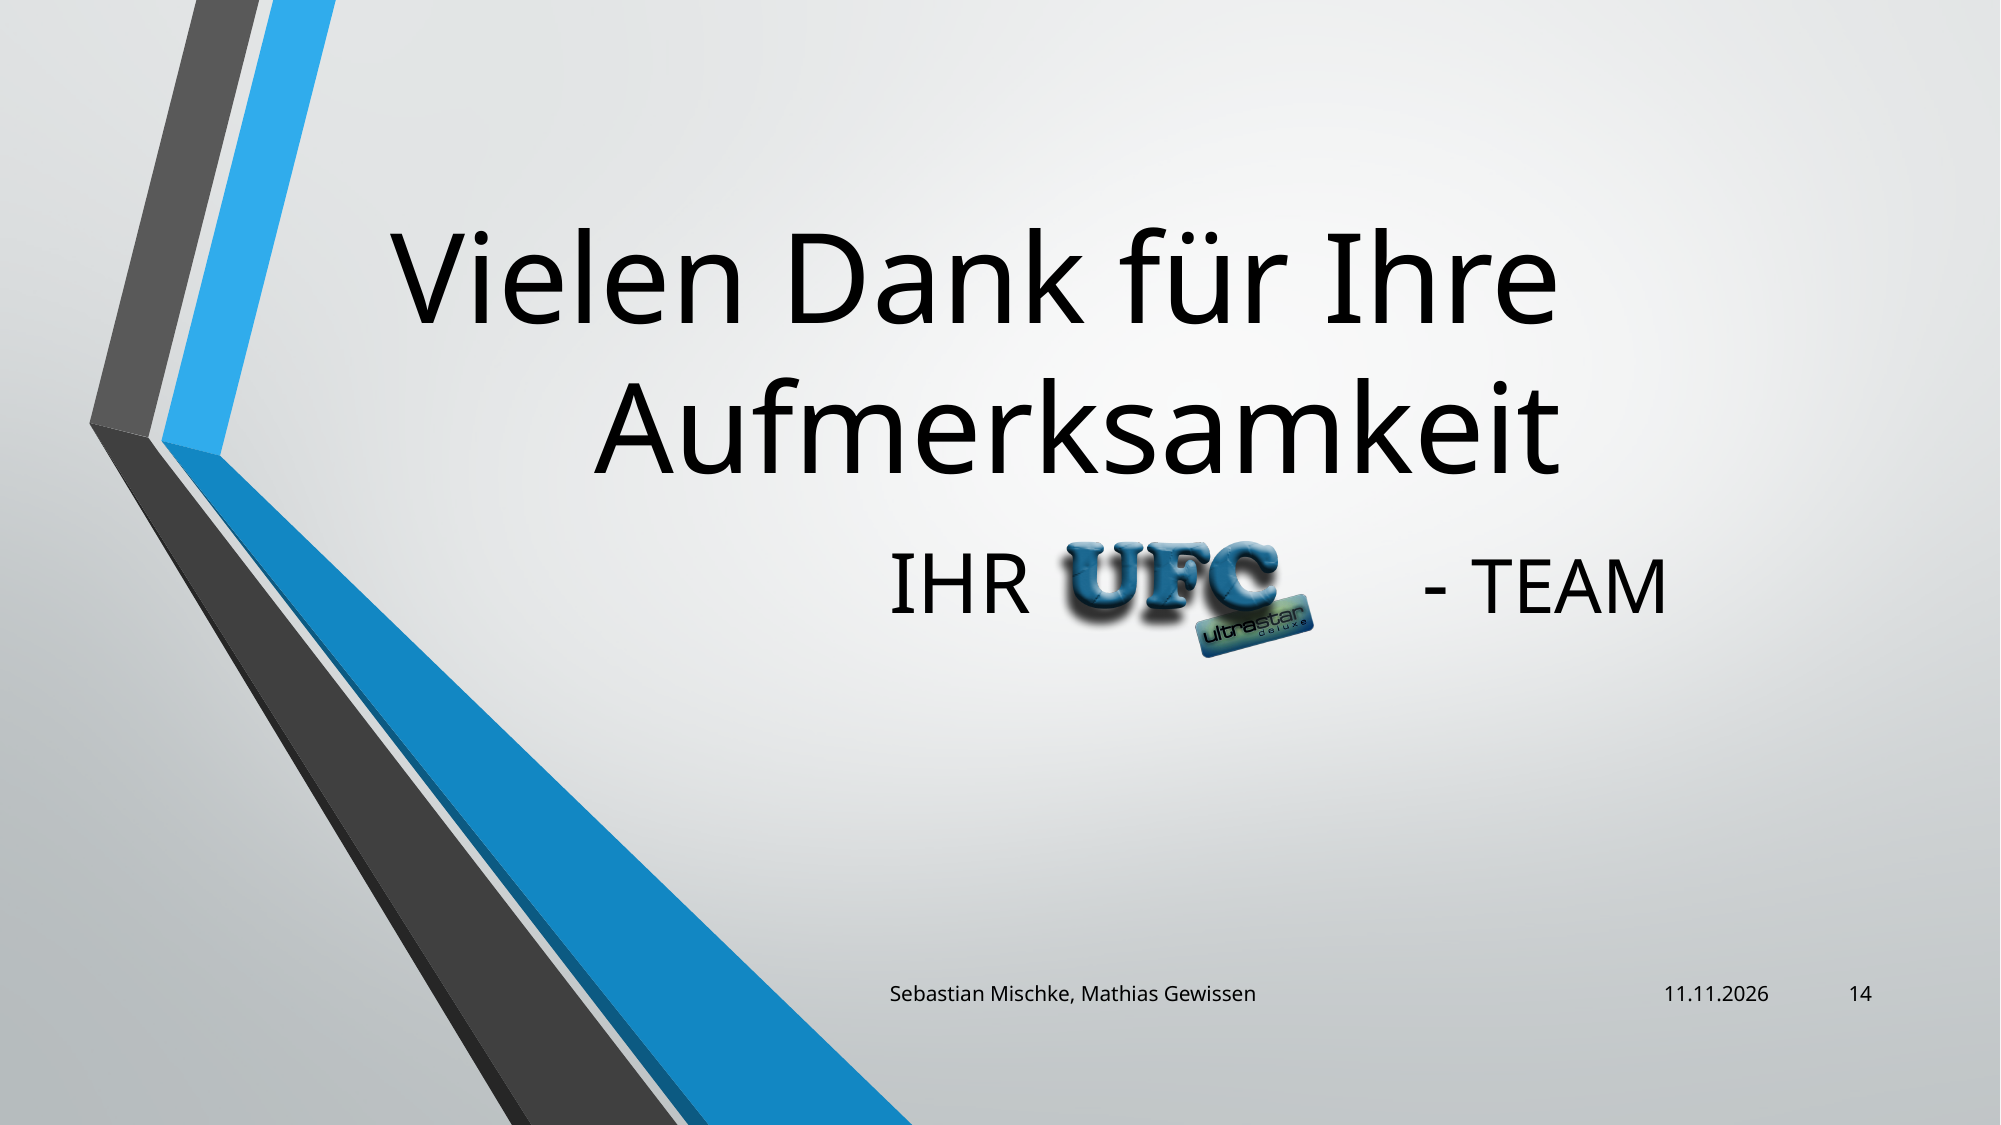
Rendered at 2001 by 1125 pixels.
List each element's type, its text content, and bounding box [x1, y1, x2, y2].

slide_number 14 [1796, 965, 1887, 1025]
picture [1012, 531, 1328, 768]
subtitle IHR - TEAM [874, 522, 2000, 751]
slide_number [1596, 965, 1784, 1025]
title Vielen Dank für Ihre Aufmerksamkeit [171, 76, 1578, 506]
footer Sebastian Mischke, Mathias Gewissen [874, 965, 1584, 1025]
